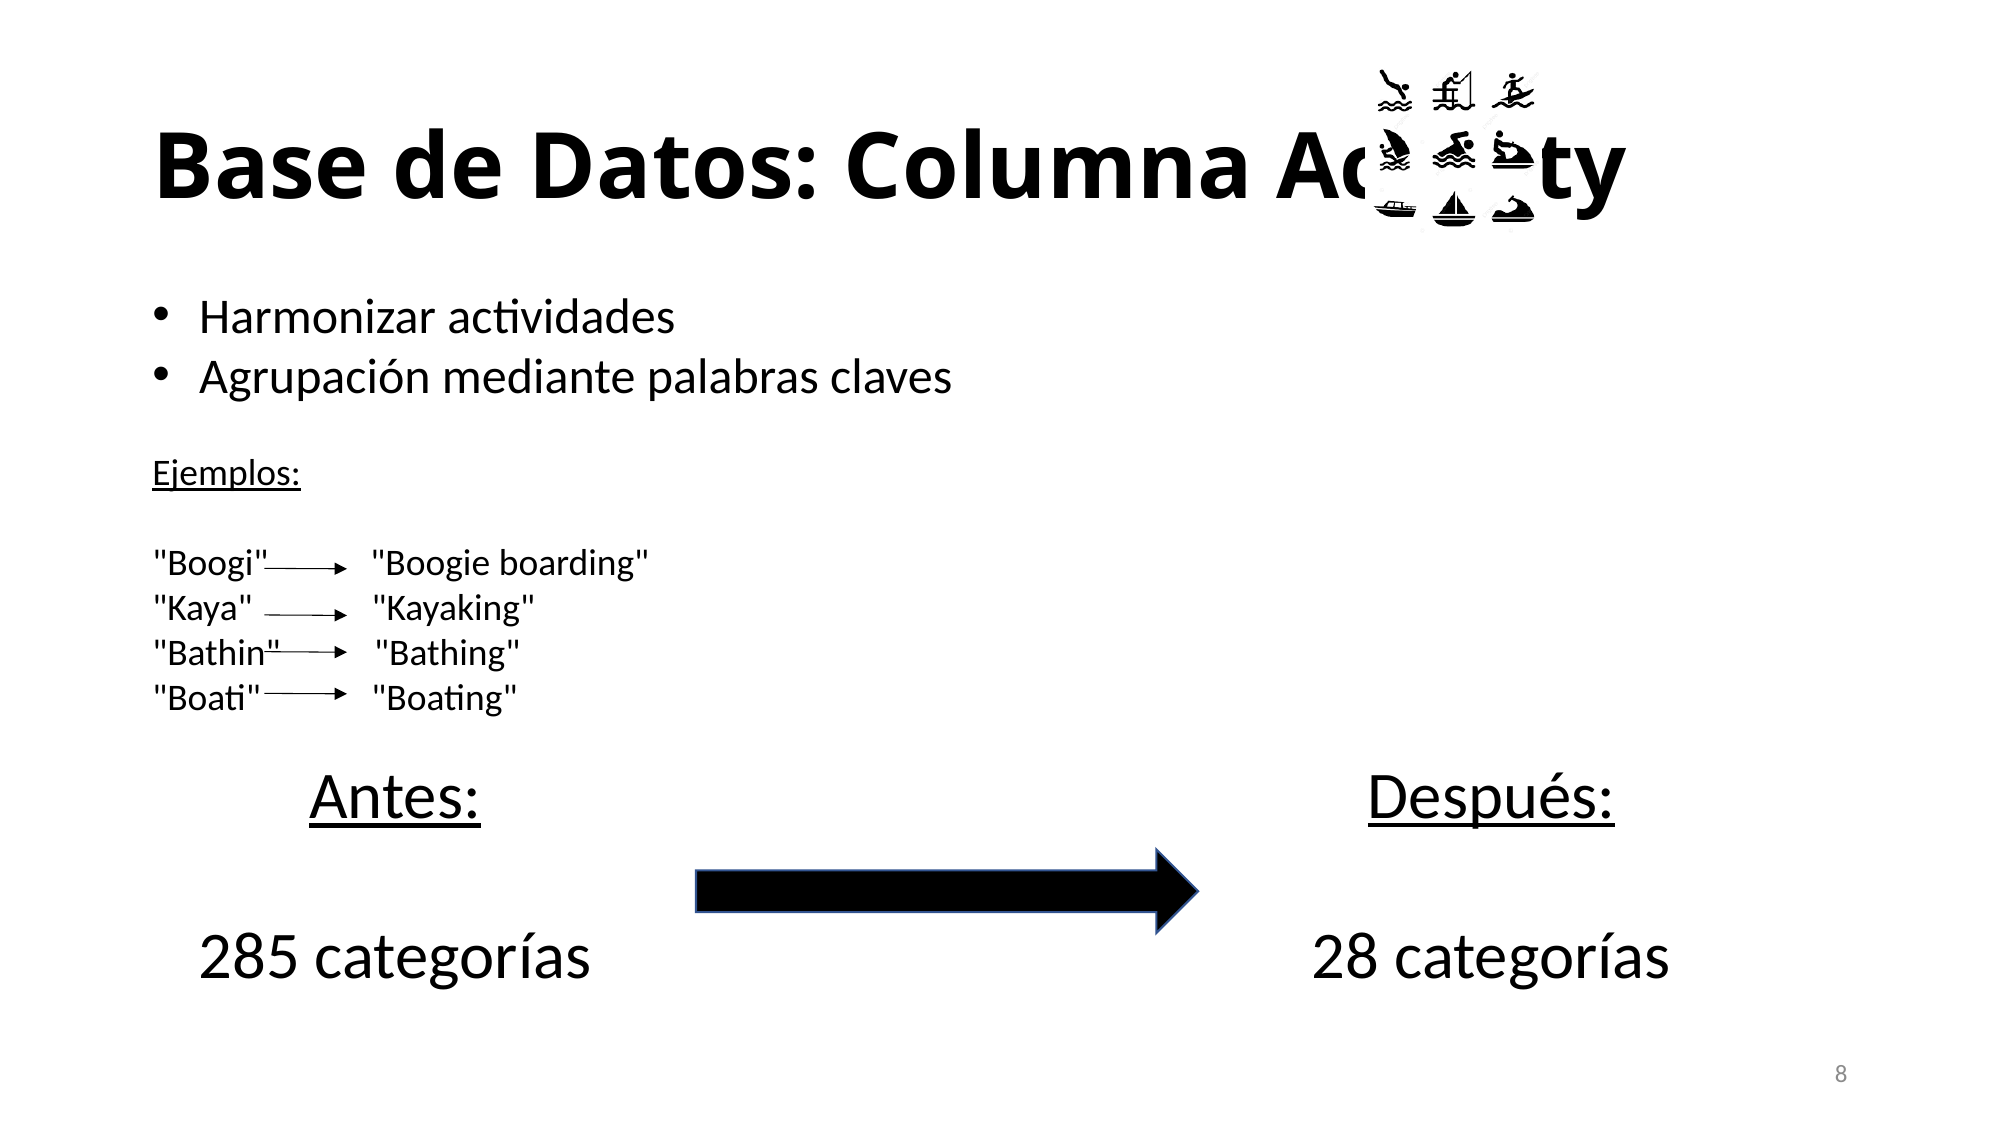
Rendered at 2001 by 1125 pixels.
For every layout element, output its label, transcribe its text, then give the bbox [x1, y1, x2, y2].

picture [1365, 59, 1542, 236]
text_box Antes: 285 categorías [94, 744, 696, 1000]
text_box Harmonizar actividades Agrupación mediante palabras claves Ejemplos: "Boogi" "Boogie boarding" "Kaya" "Kayaking" "Bathin" "Bathing" "Boati" "Boating" [137, 275, 1888, 726]
text_box [694, 846, 1200, 936]
slide_number 8 [1412, 1042, 1863, 1103]
text_box Después: 28 categorías [1191, 744, 1793, 1000]
title Base de Datos: Columna Activity [137, 59, 1863, 275]
